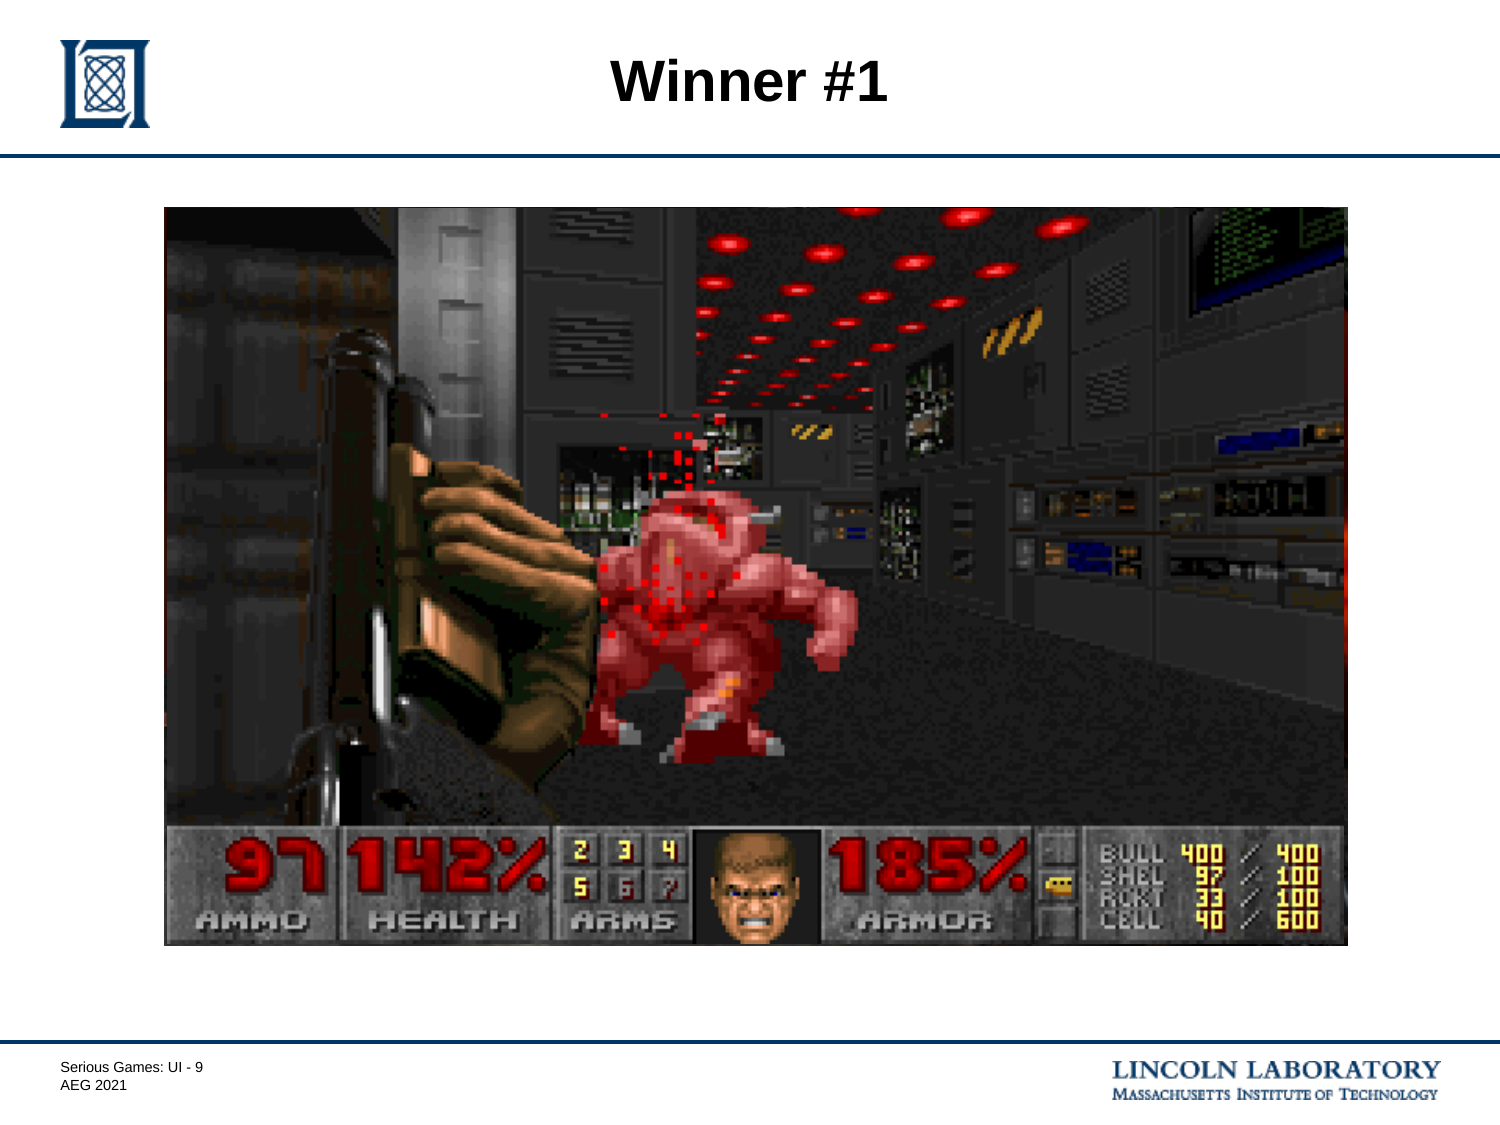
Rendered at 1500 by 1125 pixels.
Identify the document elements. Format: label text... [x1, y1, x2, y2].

picture [1111, 1061, 1441, 1100]
picture [60, 40, 150, 128]
picture [164, 206, 1349, 946]
title Winner #1 [154, 16, 1346, 151]
